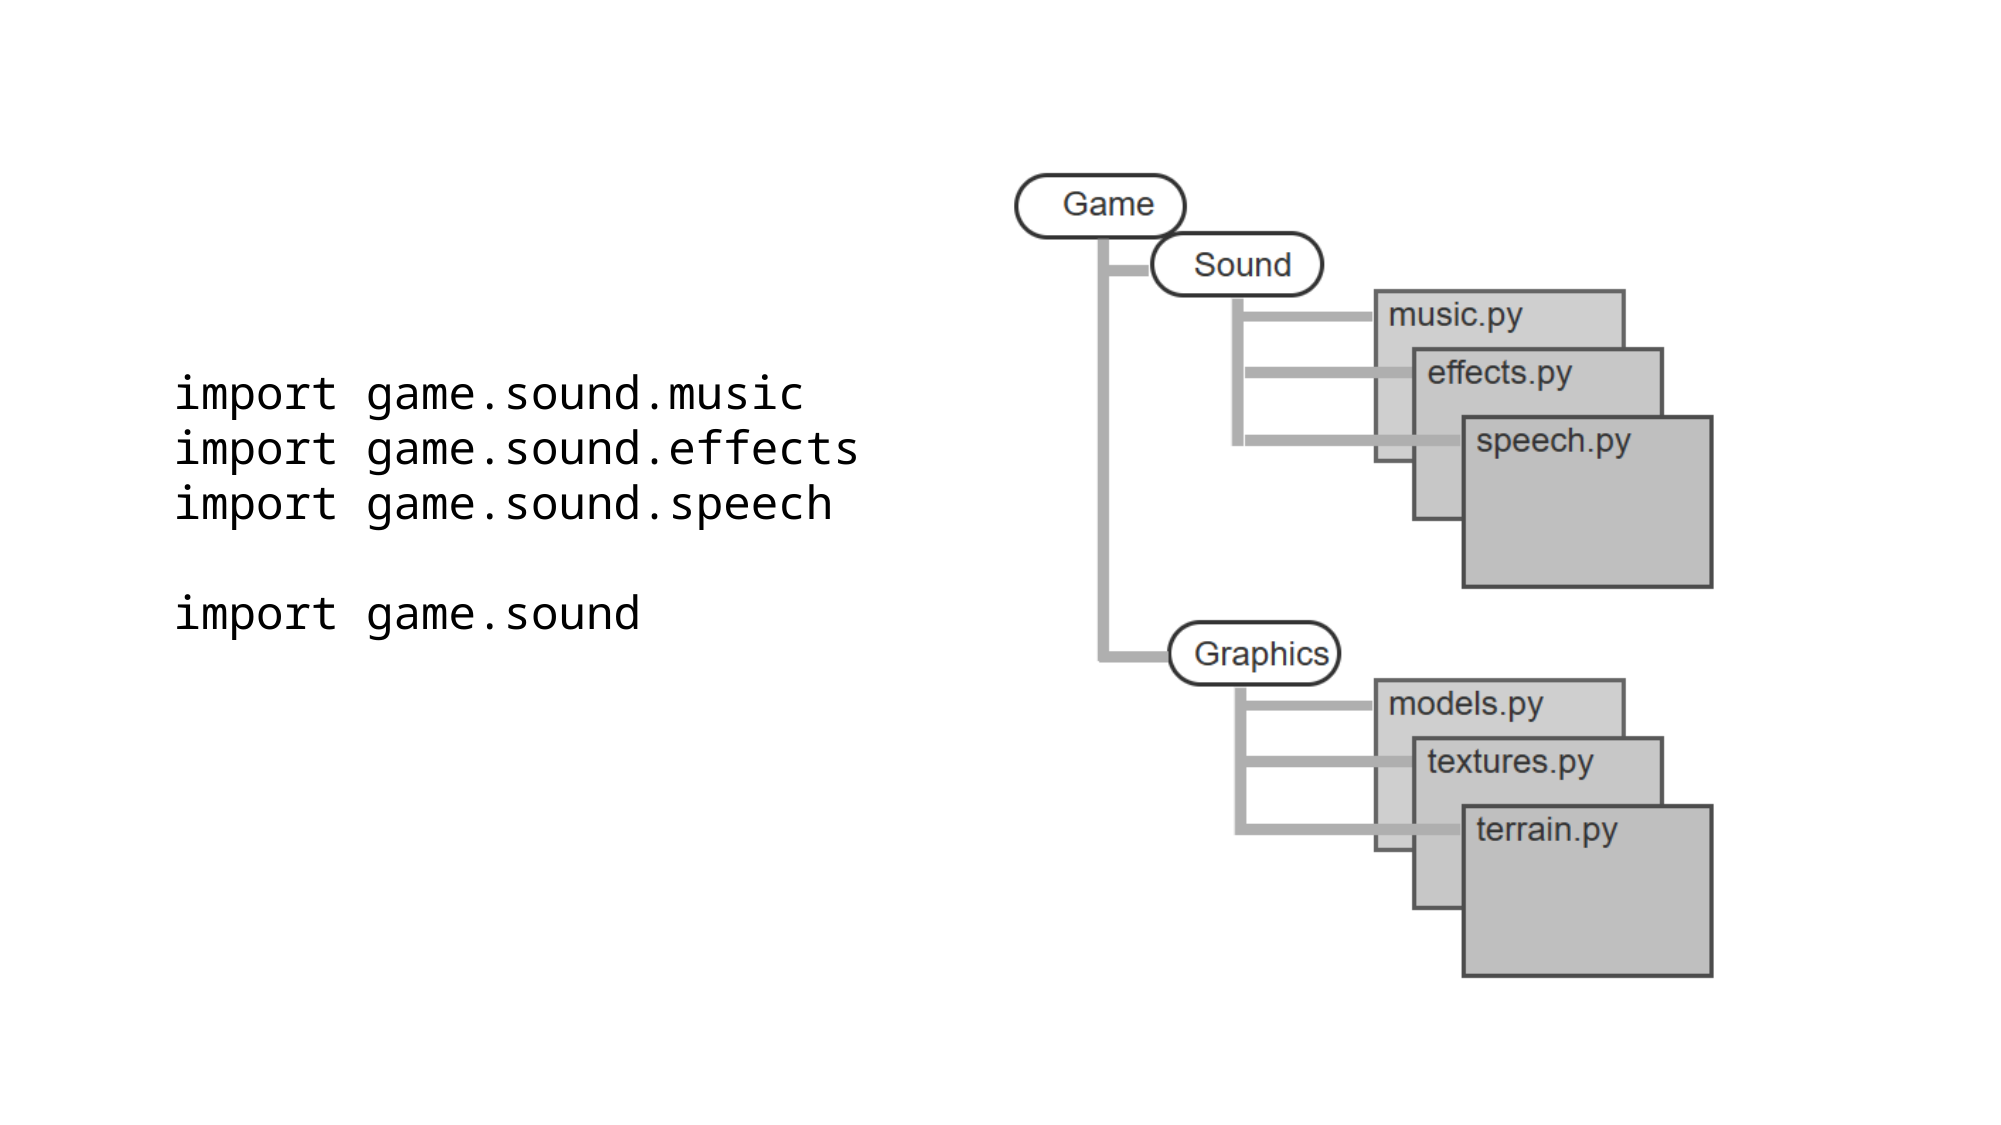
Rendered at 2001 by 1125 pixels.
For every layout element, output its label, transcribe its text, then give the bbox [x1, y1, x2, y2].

text_box import game.sound.music import game.sound.effects import game.sound.speech import game.sound [158, 356, 876, 647]
picture [996, 152, 1762, 998]
